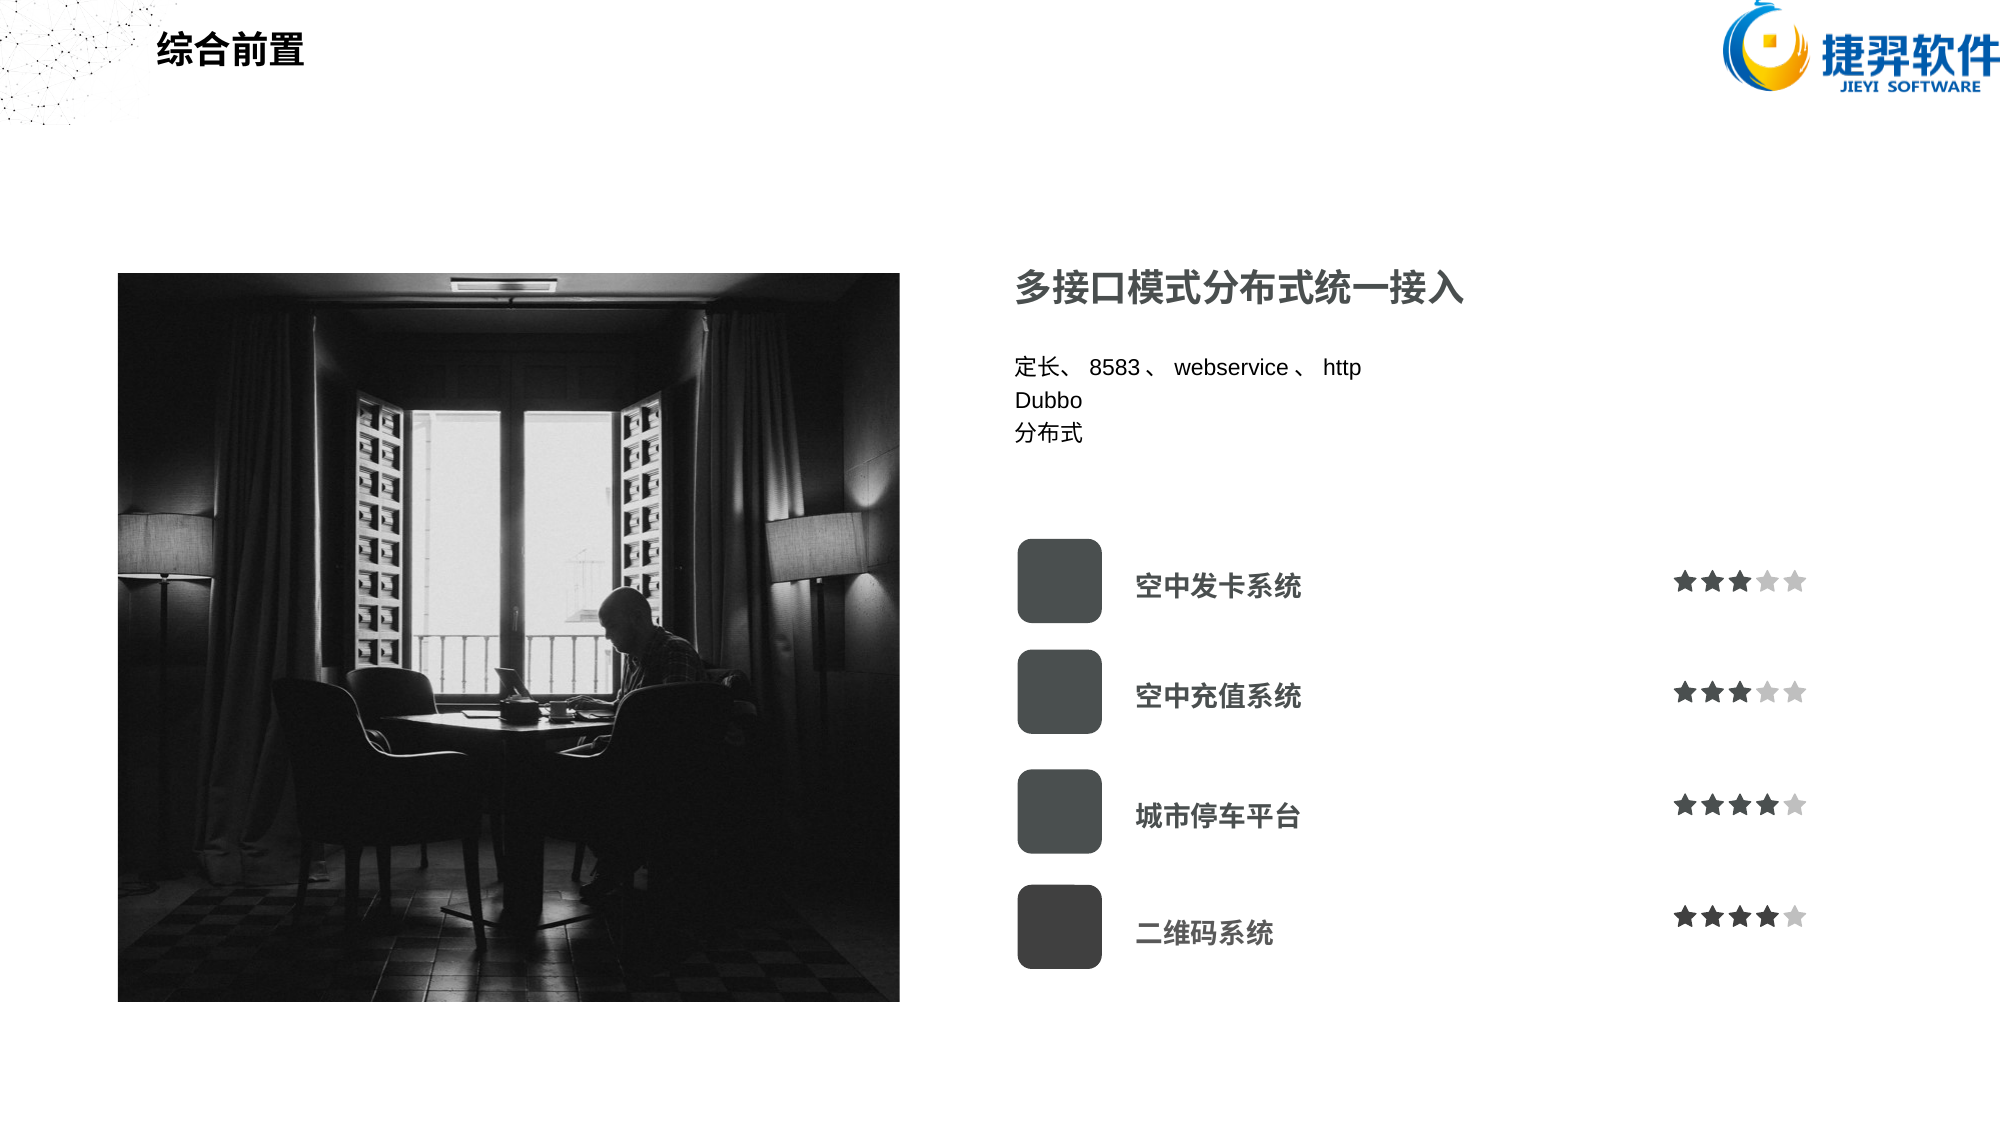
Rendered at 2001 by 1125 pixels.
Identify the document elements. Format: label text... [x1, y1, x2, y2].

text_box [1017, 649, 1807, 734]
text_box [1017, 769, 1807, 854]
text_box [1017, 884, 1807, 969]
text_box 综合前置 [186, 4, 676, 79]
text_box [1017, 538, 1807, 624]
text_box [1000, 256, 1862, 509]
picture [1723, 0, 2000, 93]
text_box [117, 272, 901, 1003]
picture [0, 0, 186, 139]
